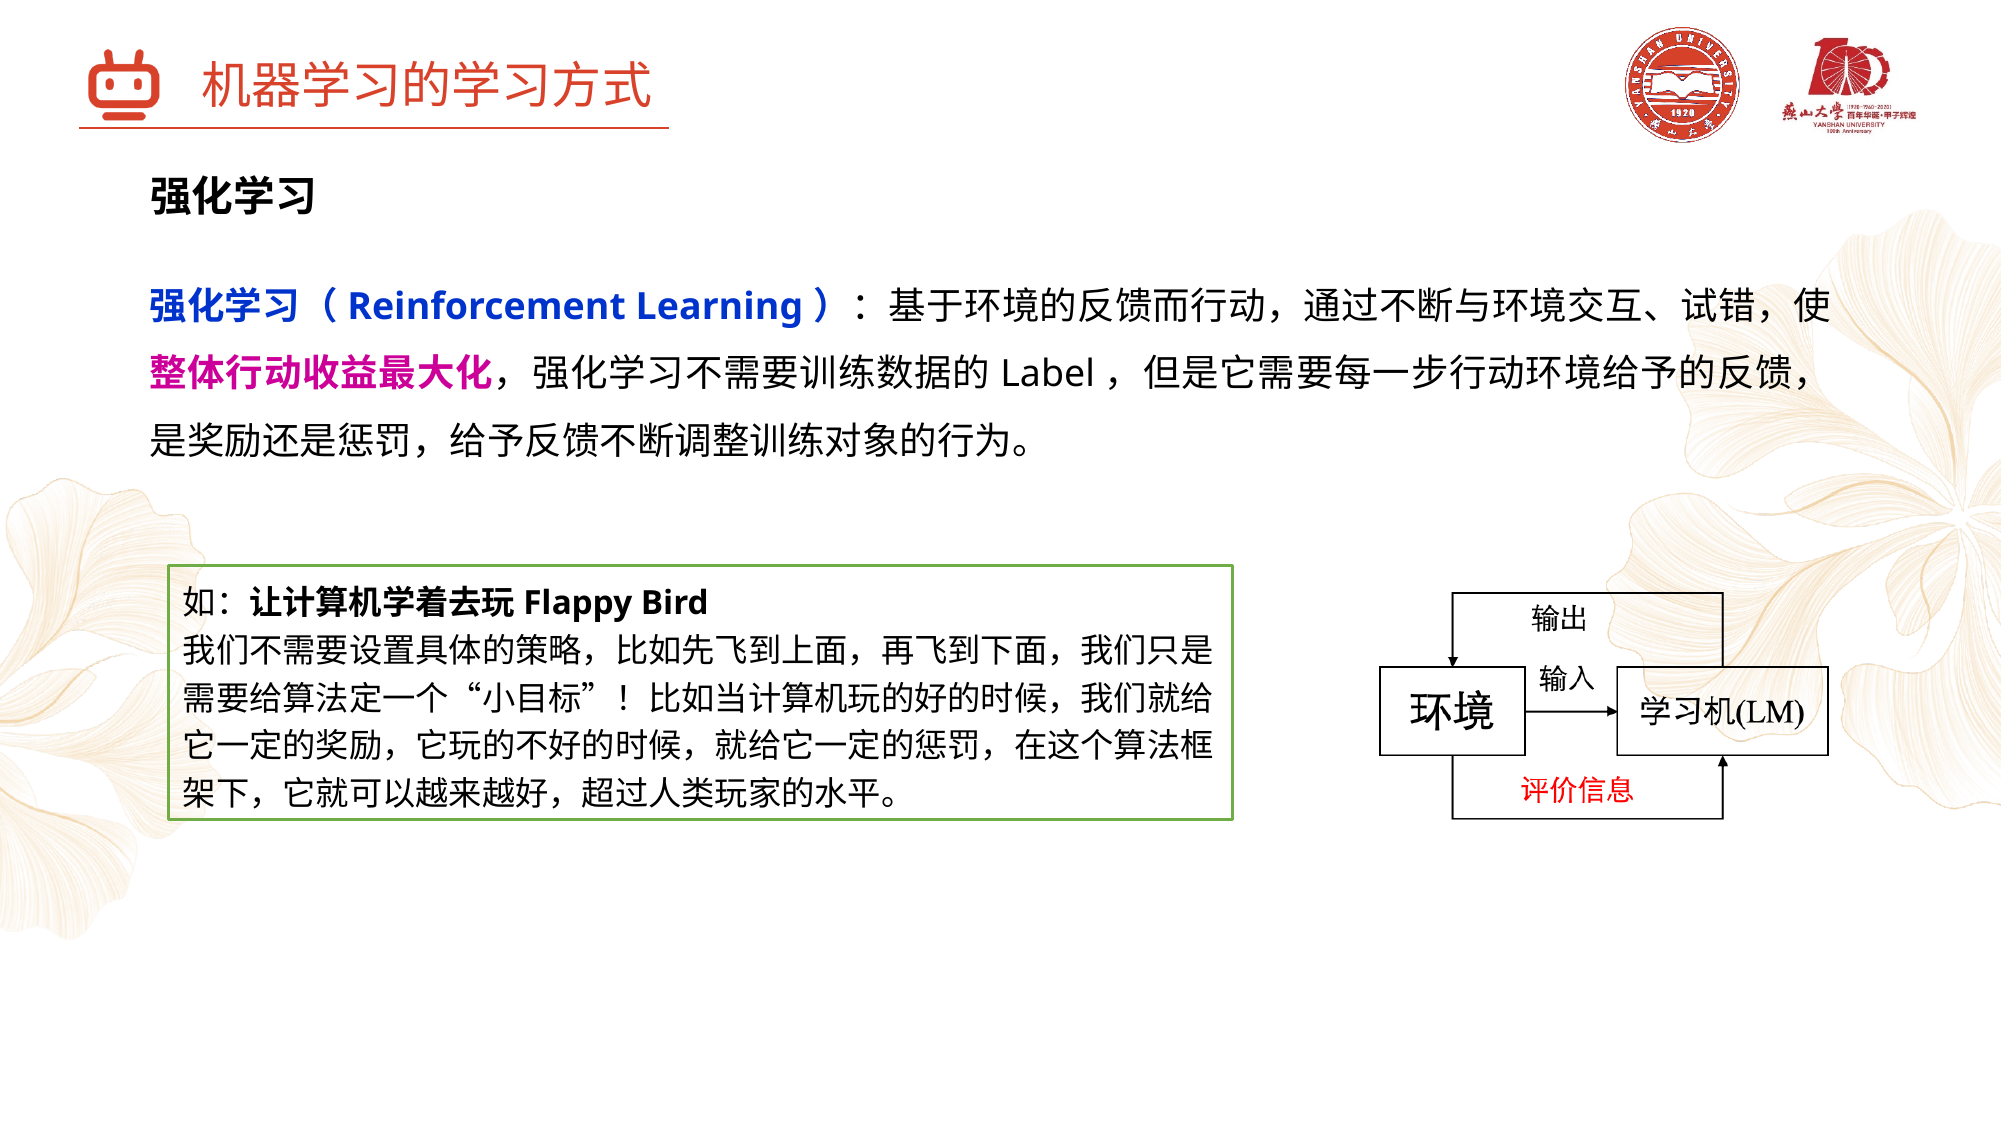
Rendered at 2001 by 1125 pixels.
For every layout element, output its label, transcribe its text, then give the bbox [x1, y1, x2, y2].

text_box 强化学习（Reinforcement Learning）：基于环境的反馈而行动，通过不断与环境交互、试错，使整体行动收益最大化，强化学习不需要训练数据的Label，但是它需要每一步行动环境给予的反馈，是奖励还是惩罚，给予反馈不断调整训练对象的行为。 [134, 251, 1529, 470]
text_box 机器学习的学习方式 [187, 46, 667, 121]
picture [0, 349, 390, 1012]
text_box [1624, 22, 1939, 147]
picture [78, 39, 169, 127]
text_box 如：让计算机学着去玩Flappy Bird 我们不需要设置具体的策略，比如先飞到上面，再飞到下面，我们只是需要给算法定一个“小目标”！比如当计算机玩的好的时候，我们就给它一定的奖励，它玩的不好的时候，就给它一定的惩罚，在这个算法框架下，它就可以越来越好，超过人类玩家的水平。 [308, 565, 1233, 820]
text_box 强化学习 [135, 161, 875, 227]
picture [1379, 188, 2001, 855]
